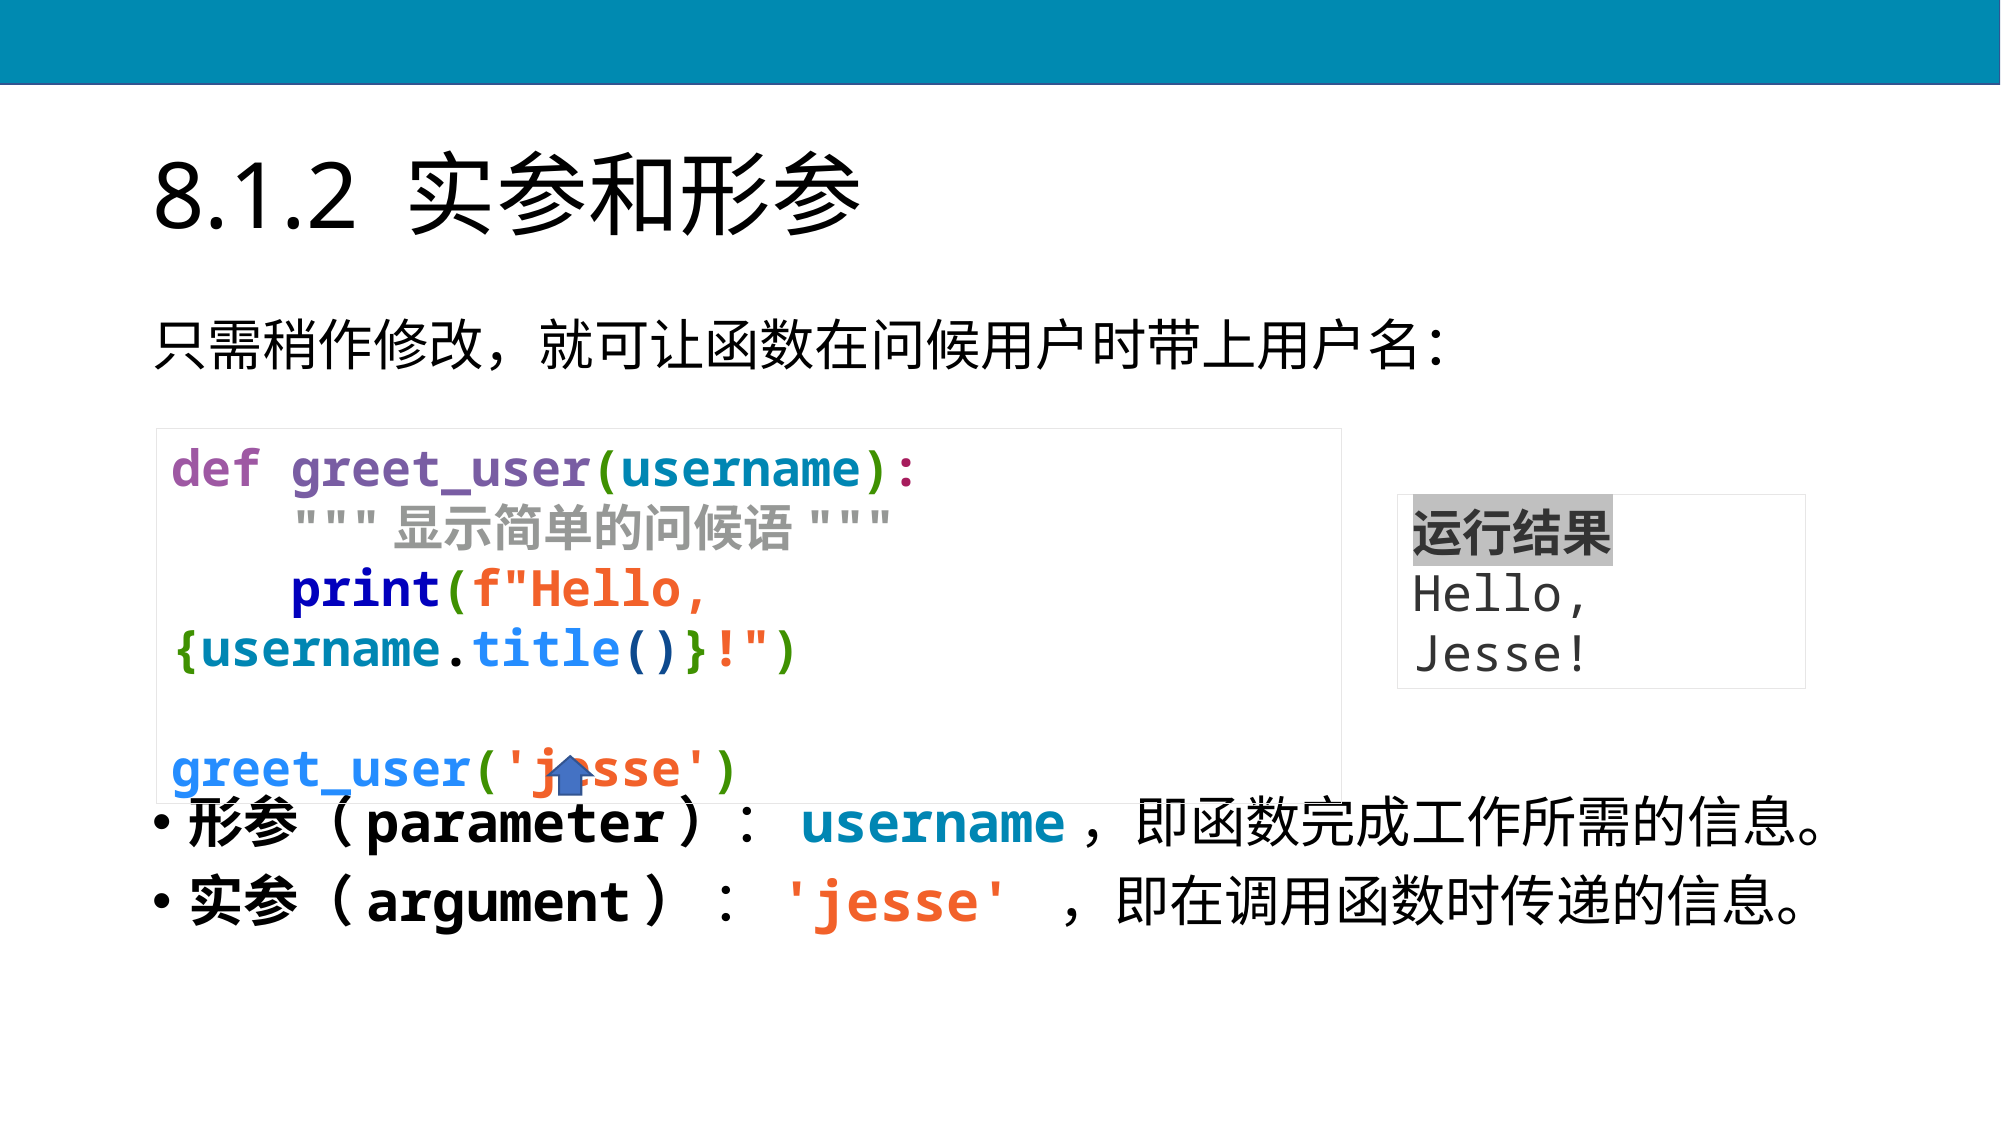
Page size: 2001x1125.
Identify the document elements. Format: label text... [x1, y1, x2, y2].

title 8.1.2 实参和形参 [137, 115, 1863, 282]
text_box [545, 754, 596, 796]
list 只需稍作修改，就可让函数在问候用户时带上用户名： 形参（parameter）：username，即函数完成工作所需的信息。 实参（argument） ：'jesse' ，即在调用函数时传递的信息。 [137, 310, 1863, 1024]
text_box def greet_user(username): """显示简单的问候语""" print(f"Hello, {username.title()}!") greet_user('jesse') [156, 428, 1342, 804]
text_box 运行结果 Hello, Jesse! [1397, 494, 1806, 689]
